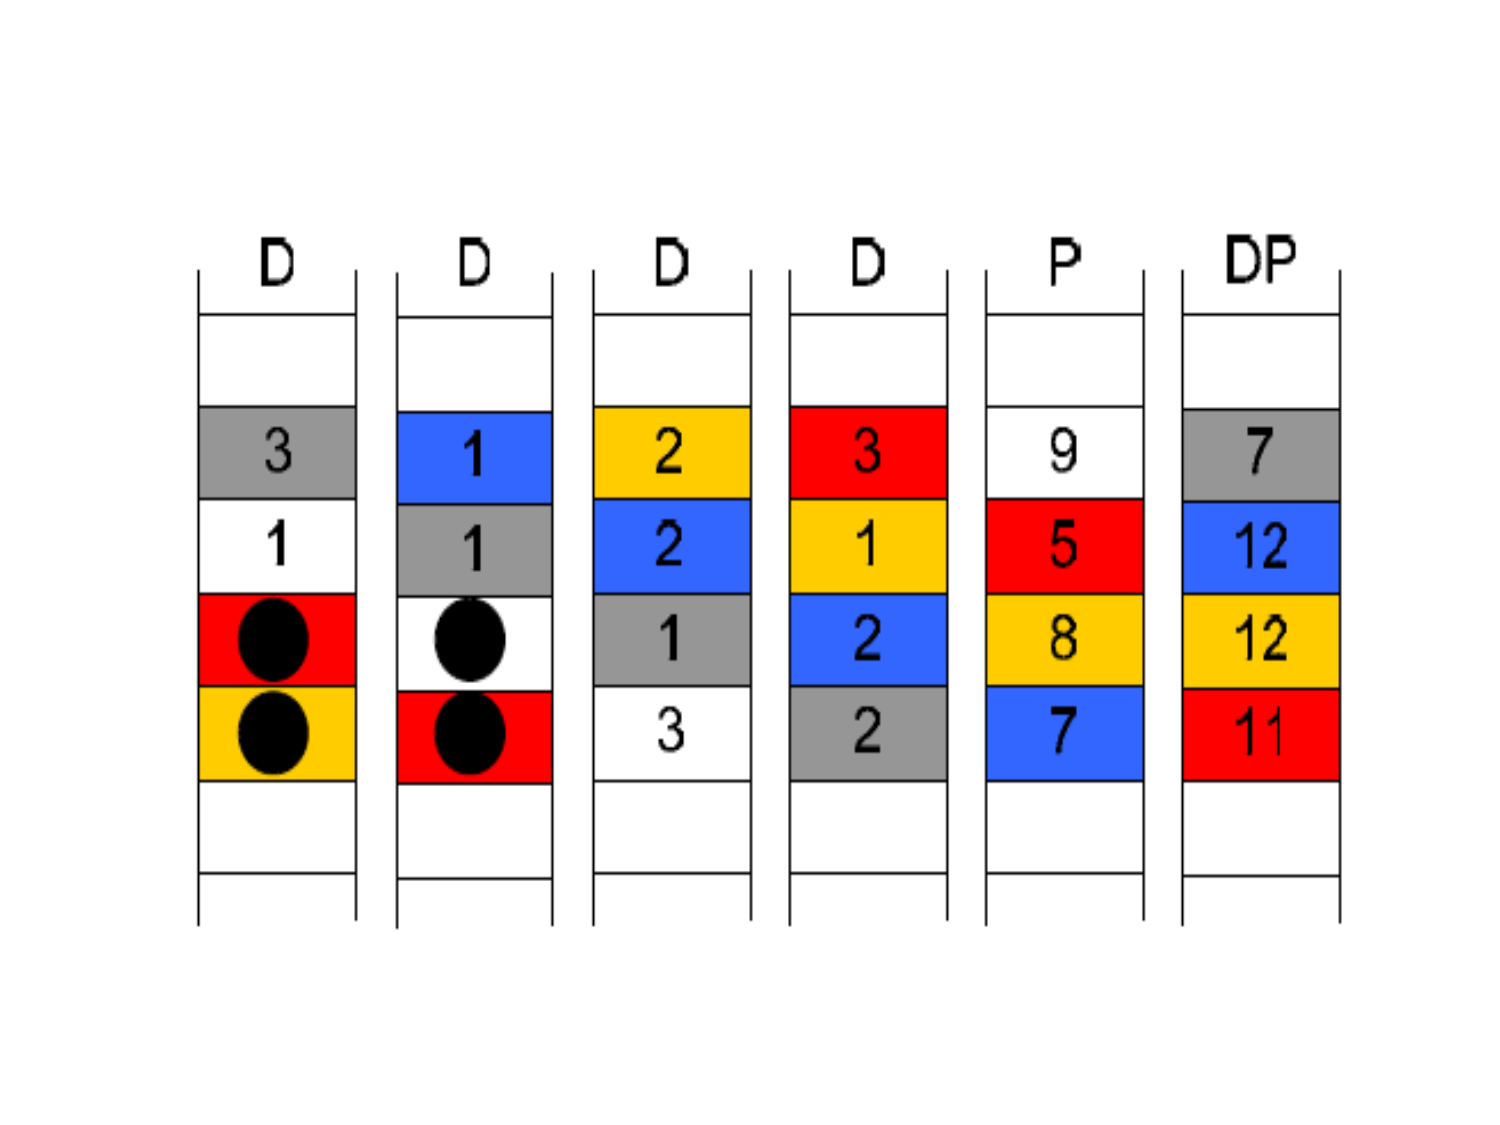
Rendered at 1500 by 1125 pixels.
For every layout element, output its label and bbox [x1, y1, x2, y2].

list [77, 192, 1441, 984]
